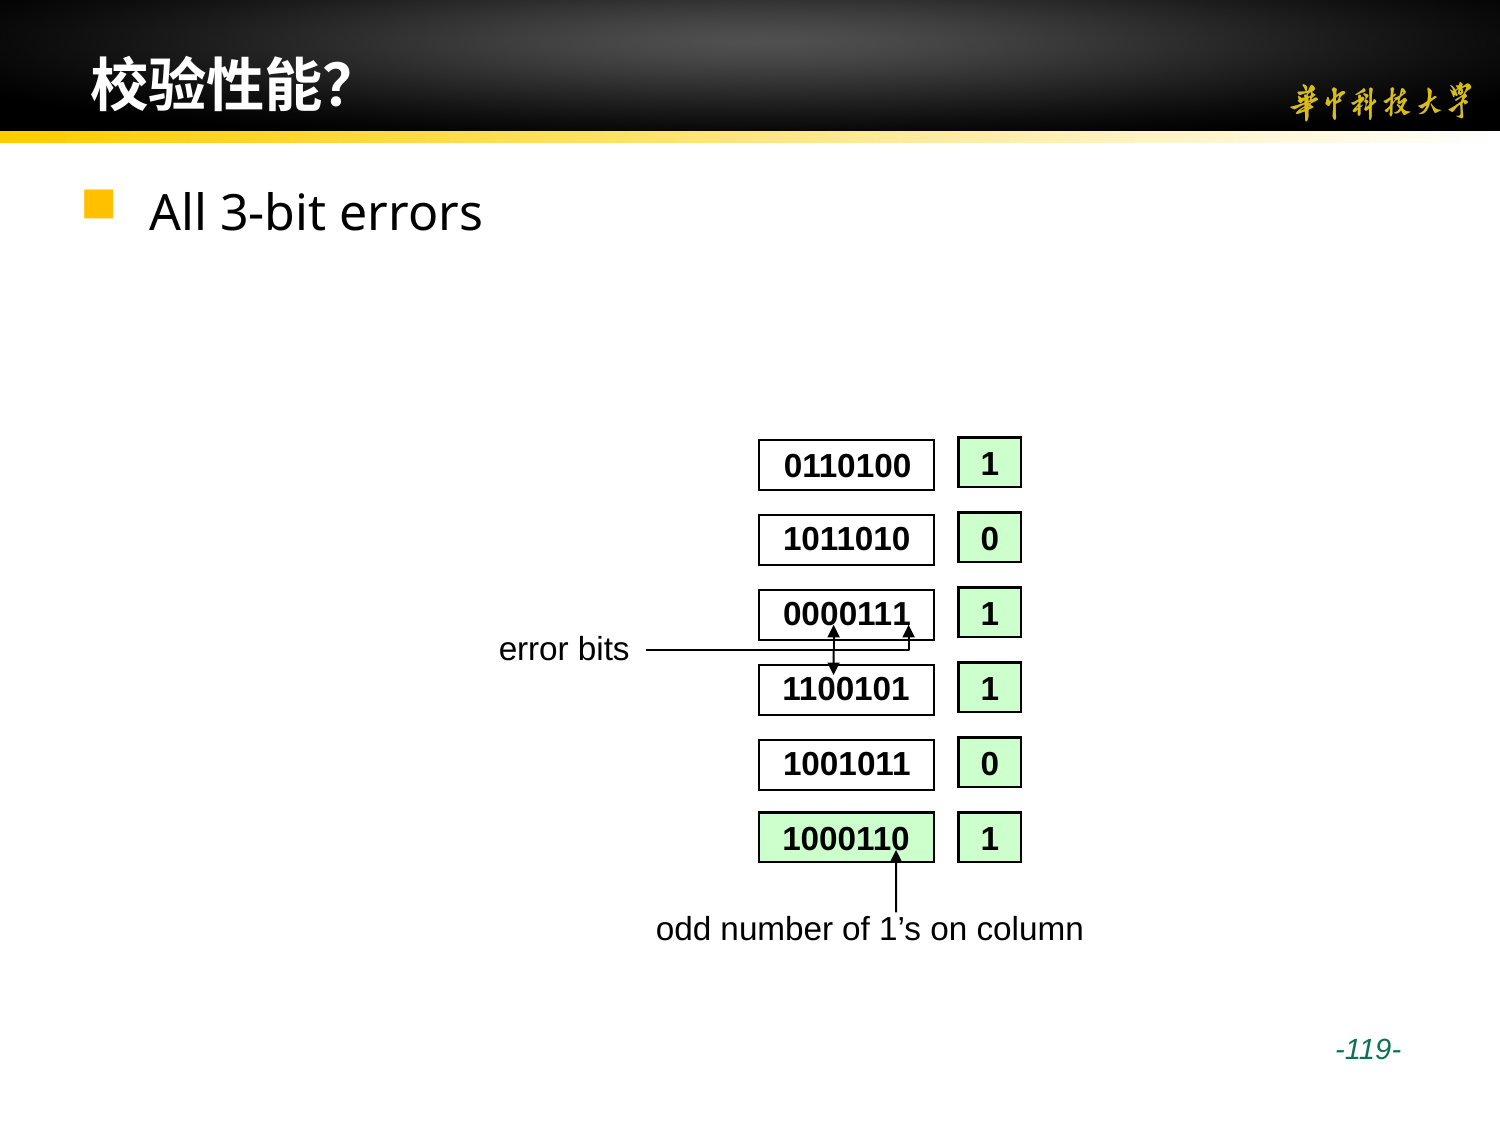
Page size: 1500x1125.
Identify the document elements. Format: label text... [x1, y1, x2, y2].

text_box error bits [483, 620, 645, 675]
text_box [721, 624, 915, 651]
text_box 1100101 [758, 660, 925, 715]
text_box [925, 589, 934, 640]
text_box [758, 439, 934, 490]
text_box 1011010 [768, 510, 926, 565]
text_box [758, 739, 768, 790]
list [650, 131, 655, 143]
text_box [926, 514, 934, 565]
title 校验性能？ [74, 34, 1426, 131]
text_box 0 [958, 512, 1021, 563]
text_box [646, 624, 839, 651]
text_box [827, 649, 840, 676]
text_box [925, 664, 934, 715]
text_box [758, 514, 768, 565]
text_box 0 [958, 737, 1021, 788]
text_box 1 [958, 437, 1021, 488]
text_box 1000110 [758, 812, 934, 863]
slide_number -119- [1257, 1023, 1425, 1102]
text_box [758, 589, 769, 634]
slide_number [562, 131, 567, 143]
text_box 1 [958, 587, 1021, 638]
list All 3-bit errors [64, 160, 1414, 988]
text_box [926, 739, 934, 790]
text_box 1 [958, 812, 1021, 863]
text_box [889, 849, 903, 913]
text_box 0000111 [769, 585, 925, 640]
picture [0, 0, 1500, 131]
text_box odd number of 1’s on column [640, 899, 1100, 955]
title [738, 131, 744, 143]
text_box 1 [958, 662, 1021, 713]
text_box 1001011 [768, 735, 926, 790]
